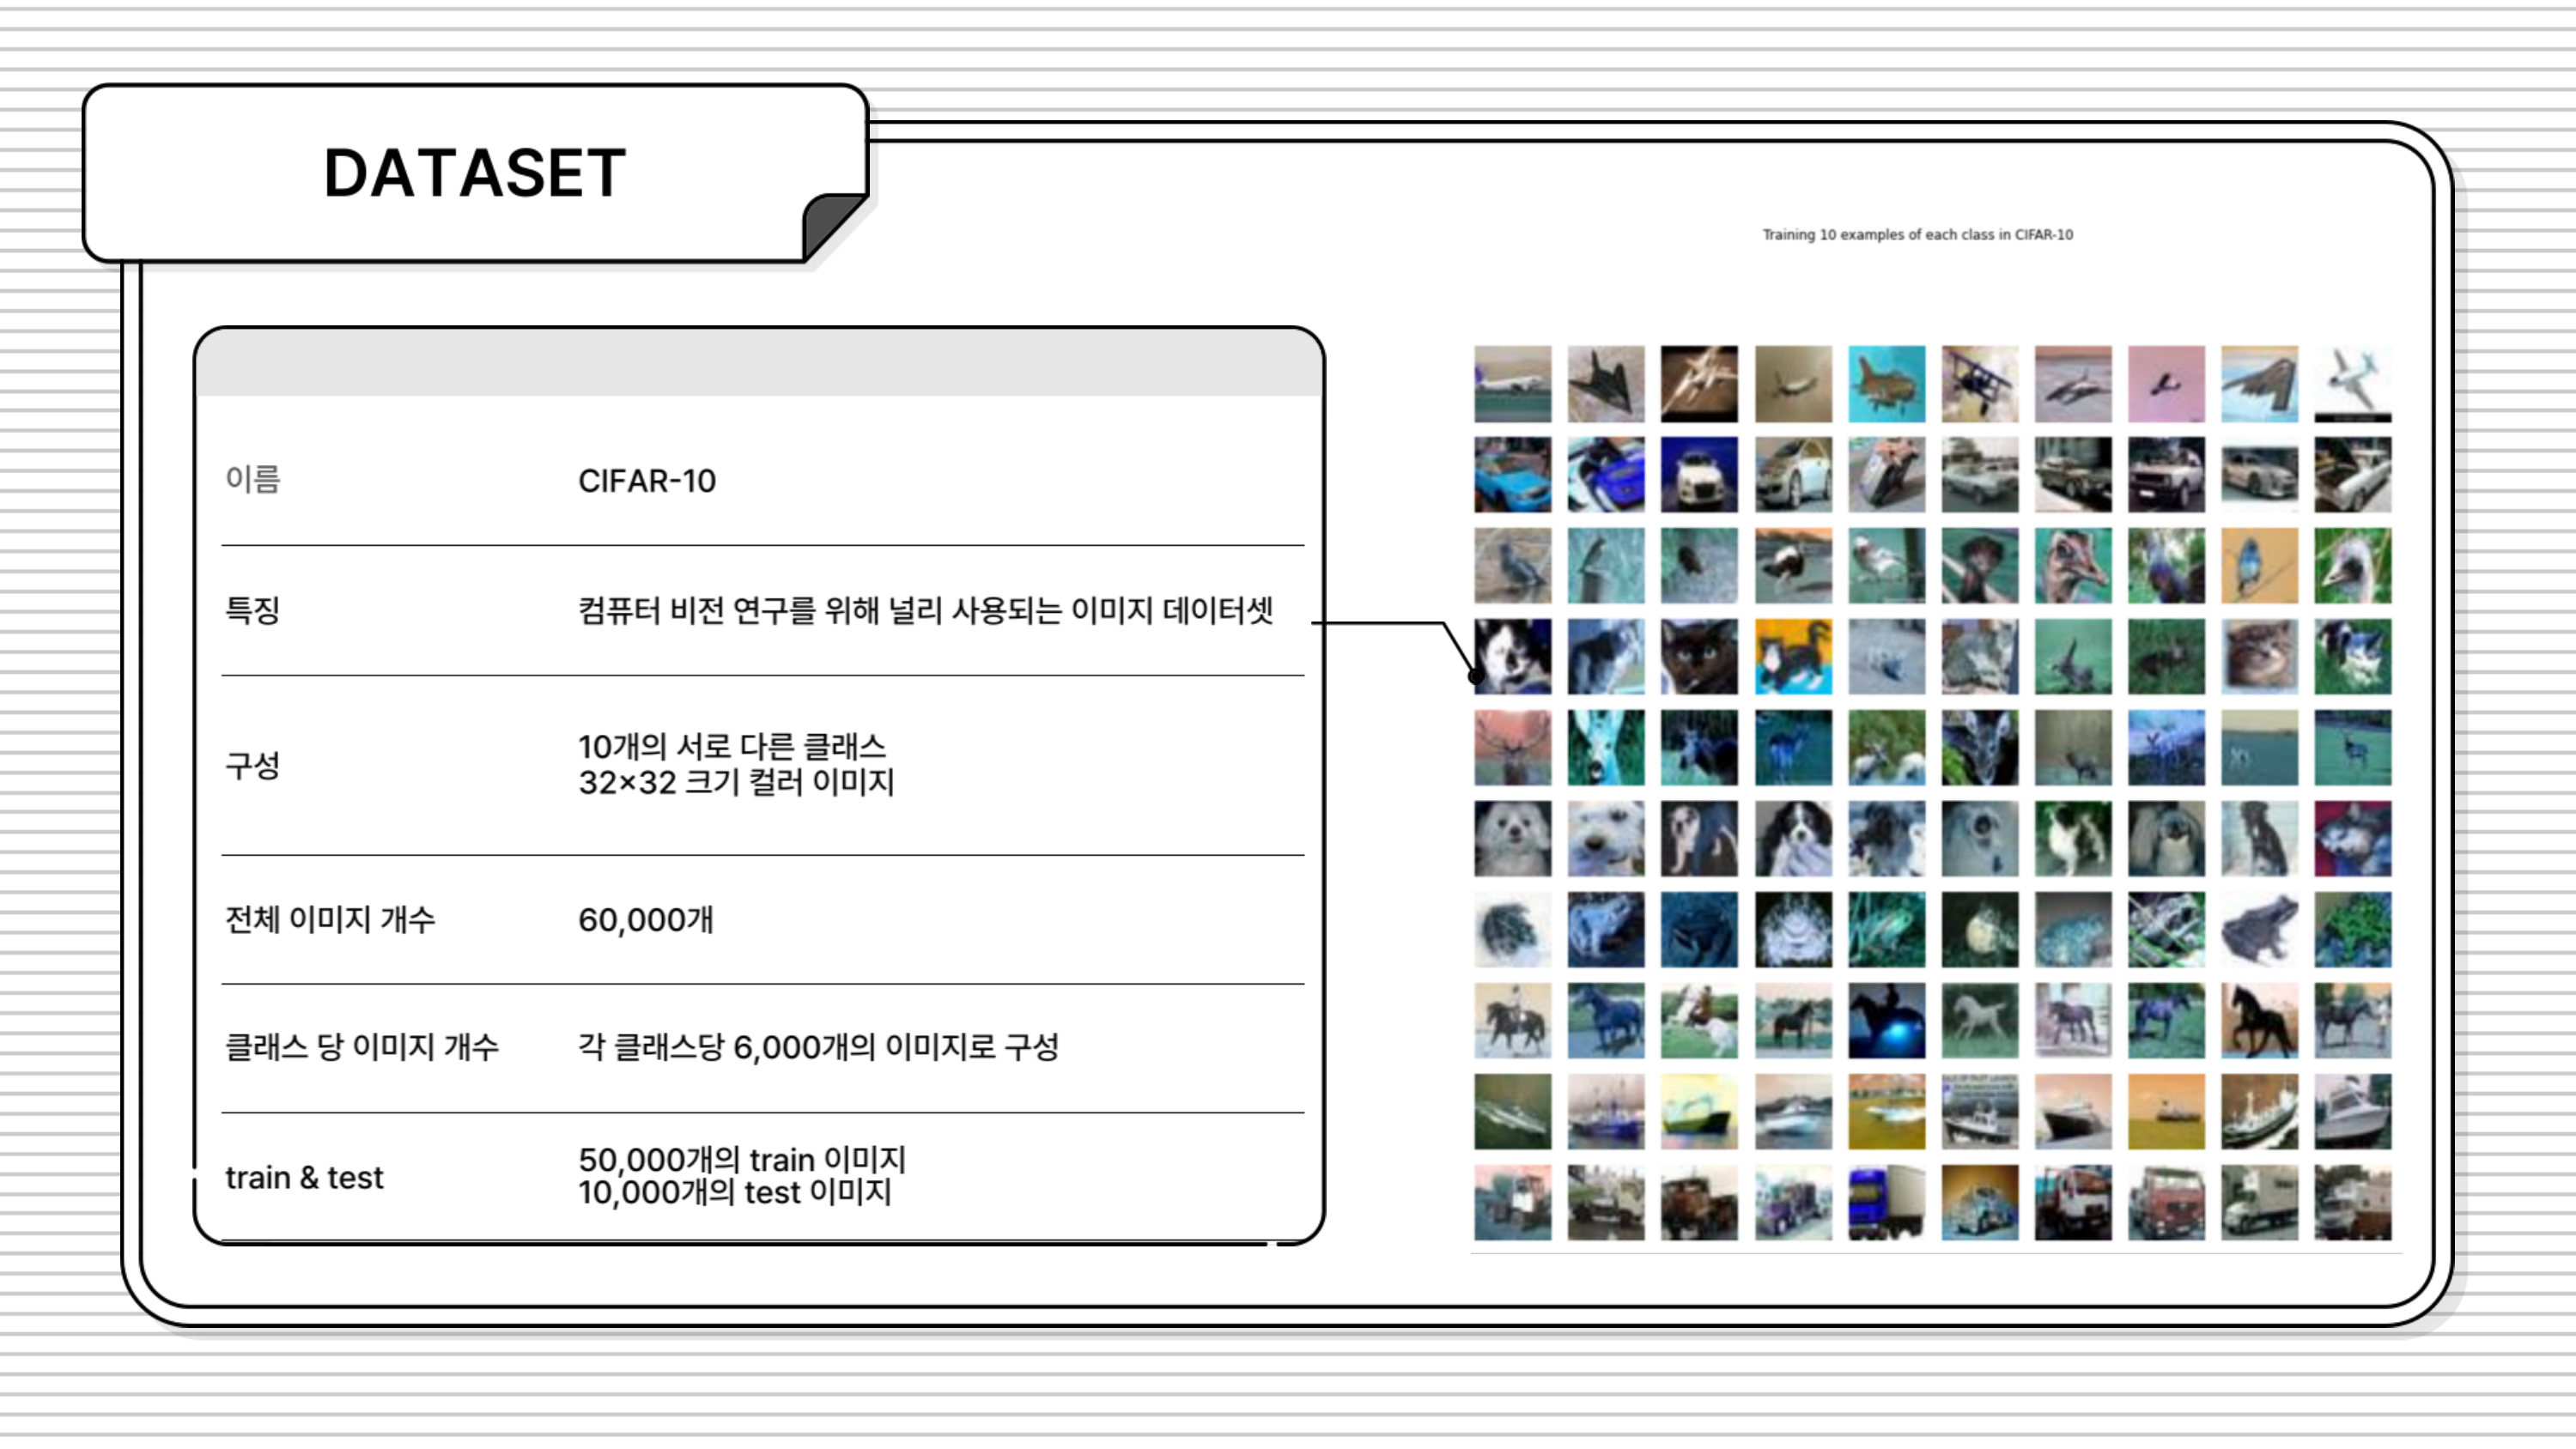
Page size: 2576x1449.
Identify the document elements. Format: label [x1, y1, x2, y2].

picture [0, 1, 1844, 1449]
text_box [1311, 621, 1485, 685]
text_box [1844, 0, 2576, 1449]
text_box [1848, 120, 2456, 1328]
text_box [1471, 224, 2403, 1256]
text_box [82, 82, 871, 264]
